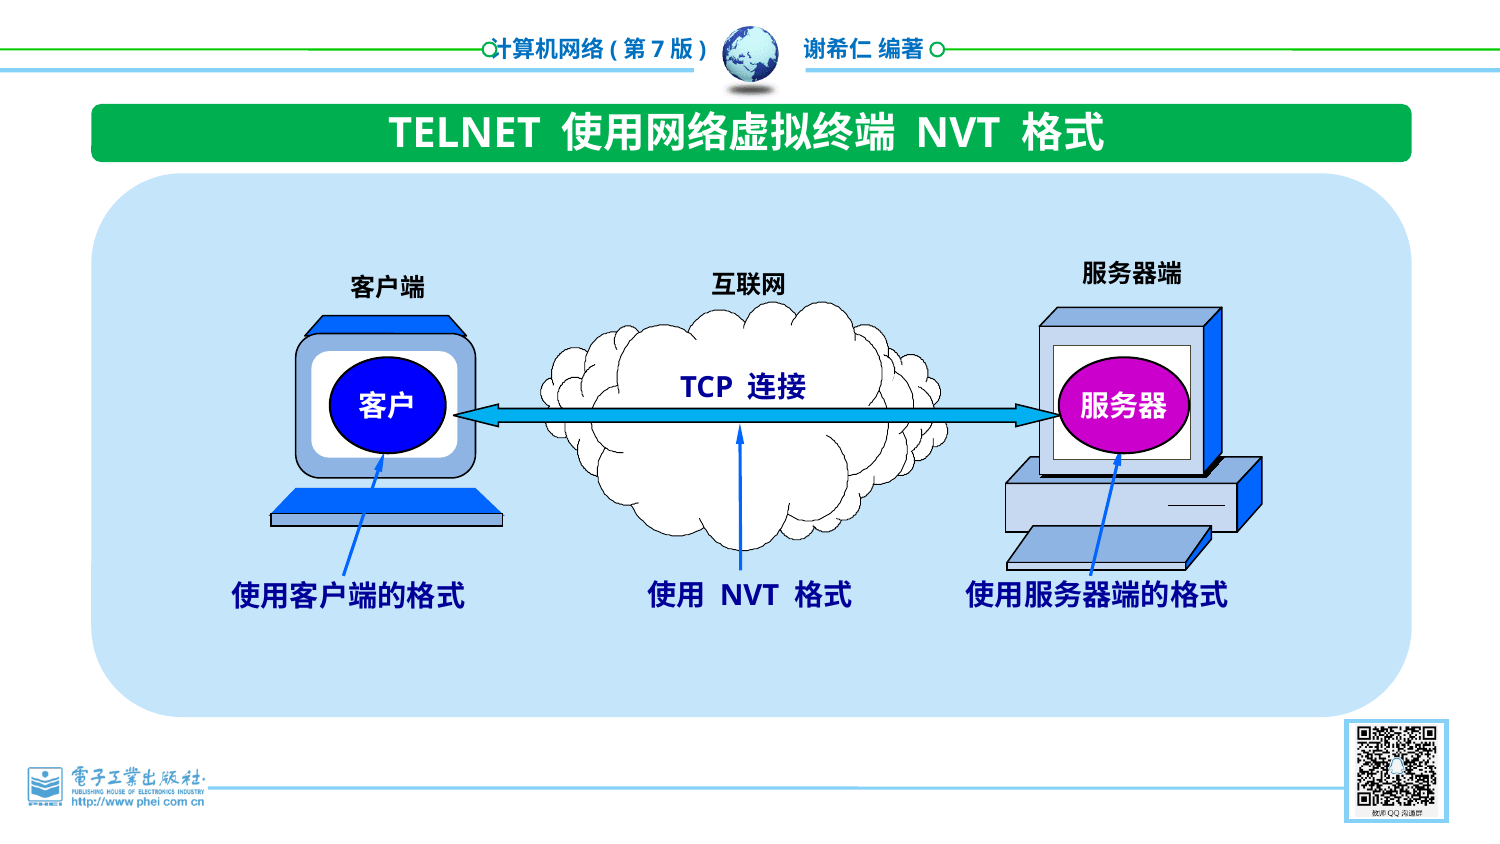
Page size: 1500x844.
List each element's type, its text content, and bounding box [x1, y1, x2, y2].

text_box [89, 171, 1414, 720]
text_box [91, 103, 373, 163]
text_box 使用客户端的格式 [203, 570, 319, 620]
text_box [1130, 103, 1412, 163]
picture [1355, 724, 1438, 817]
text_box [325, 249, 1243, 620]
picture [720, 24, 780, 98]
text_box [1246, 305, 1265, 574]
picture [23, 764, 208, 809]
text_box TELNET 使用网络虚拟终端 NVT 格式 [373, 98, 1130, 164]
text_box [268, 315, 319, 534]
